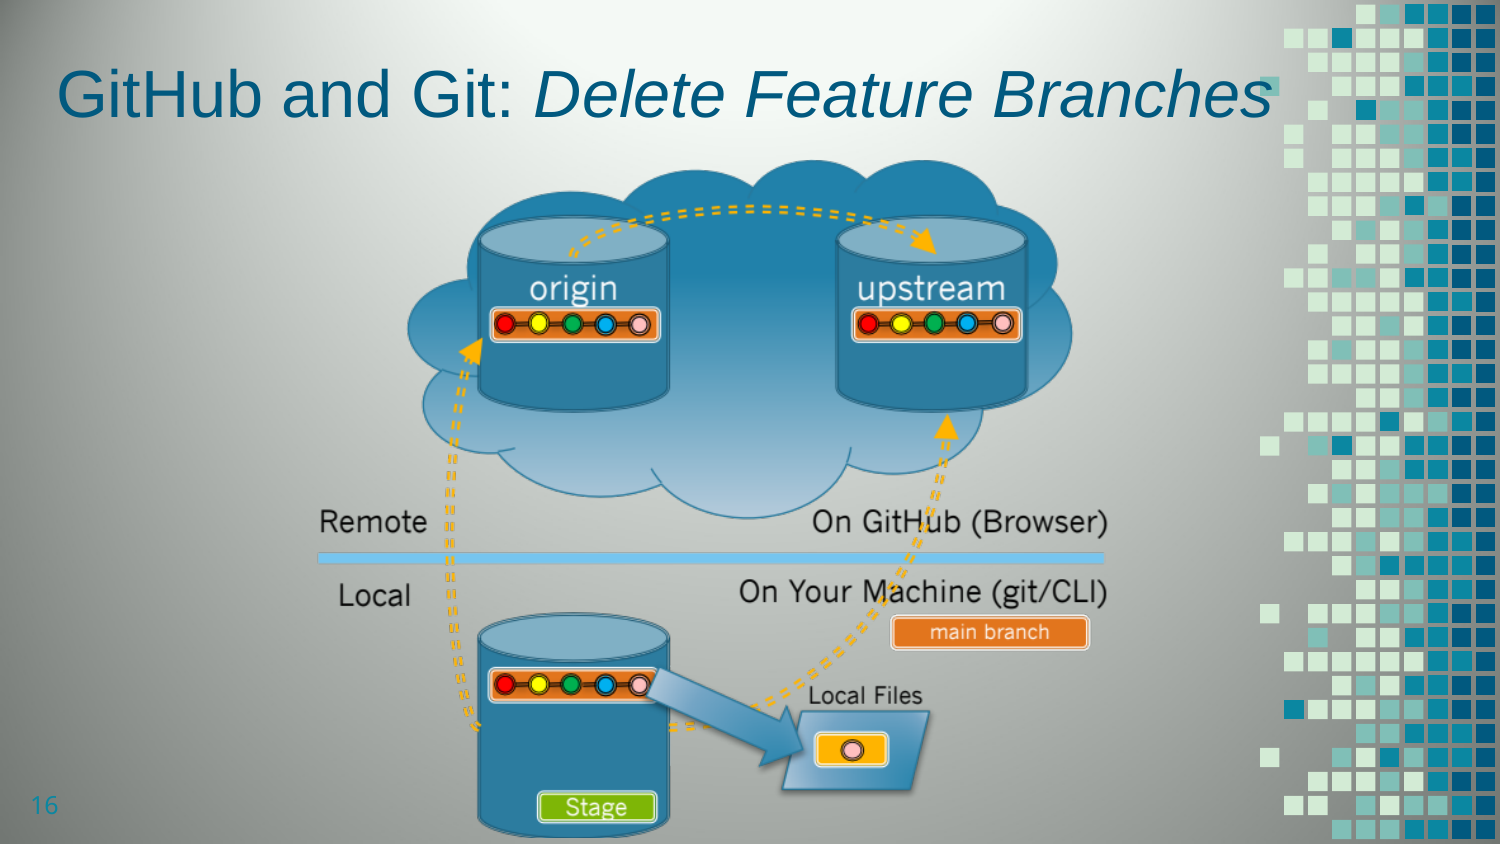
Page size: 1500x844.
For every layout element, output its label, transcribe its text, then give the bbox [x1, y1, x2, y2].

title GitHub and Git: Delete Feature Branches [41, 4, 1326, 146]
slide_number 16 [15, 774, 105, 839]
picture [0, 0, 1500, 844]
